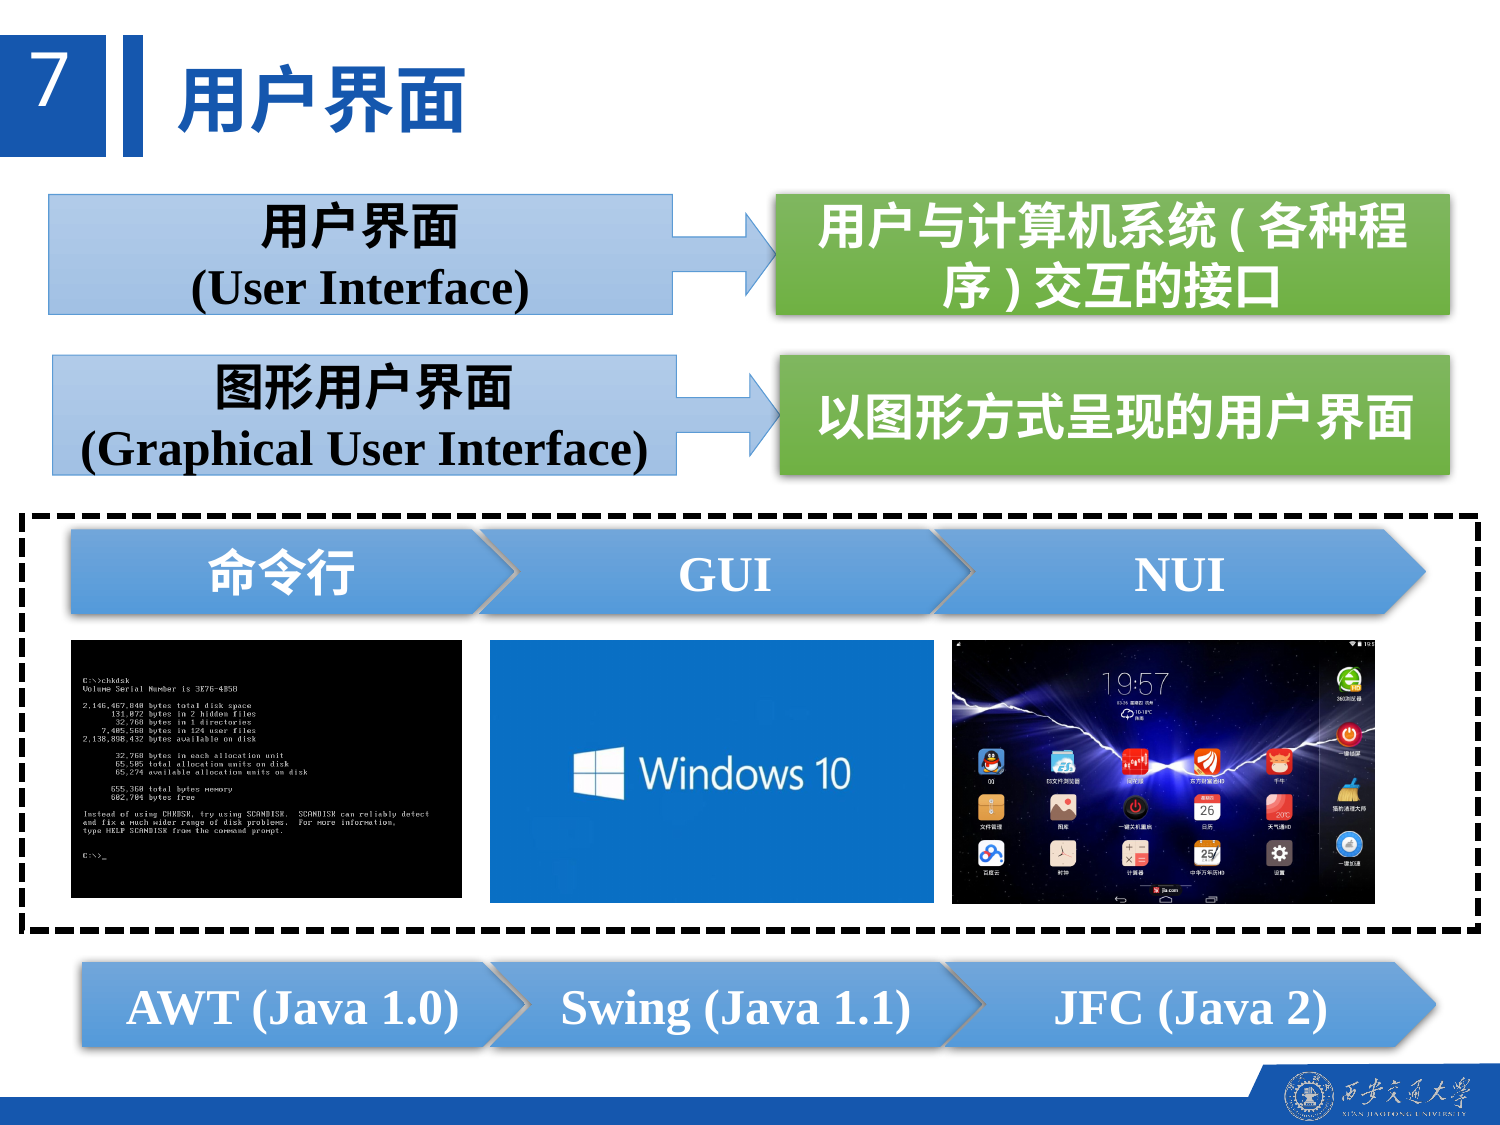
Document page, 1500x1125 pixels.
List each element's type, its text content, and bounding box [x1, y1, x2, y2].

text_box 以图形方式呈现的用户界面 [779, 355, 1450, 475]
text_box 用户界面 (User Interface) [48, 193, 767, 315]
text_box 图形用户界面 (Graphical User Interface) [52, 354, 771, 476]
text_box [21, 515, 1479, 932]
picture [71, 640, 462, 898]
text_box Swing (Java 1.1) [490, 962, 973, 1047]
picture [490, 640, 934, 903]
picture [952, 640, 1375, 904]
text_box 用户界面 [162, 45, 1309, 149]
text_box 7 [14, 23, 87, 129]
text_box JFC (Java 2) [945, 962, 1437, 1047]
text_box 用户与计算机系统(各种程序)交互的接口 [775, 194, 1450, 315]
text_box AWT (Java 1.0) [81, 962, 518, 1047]
